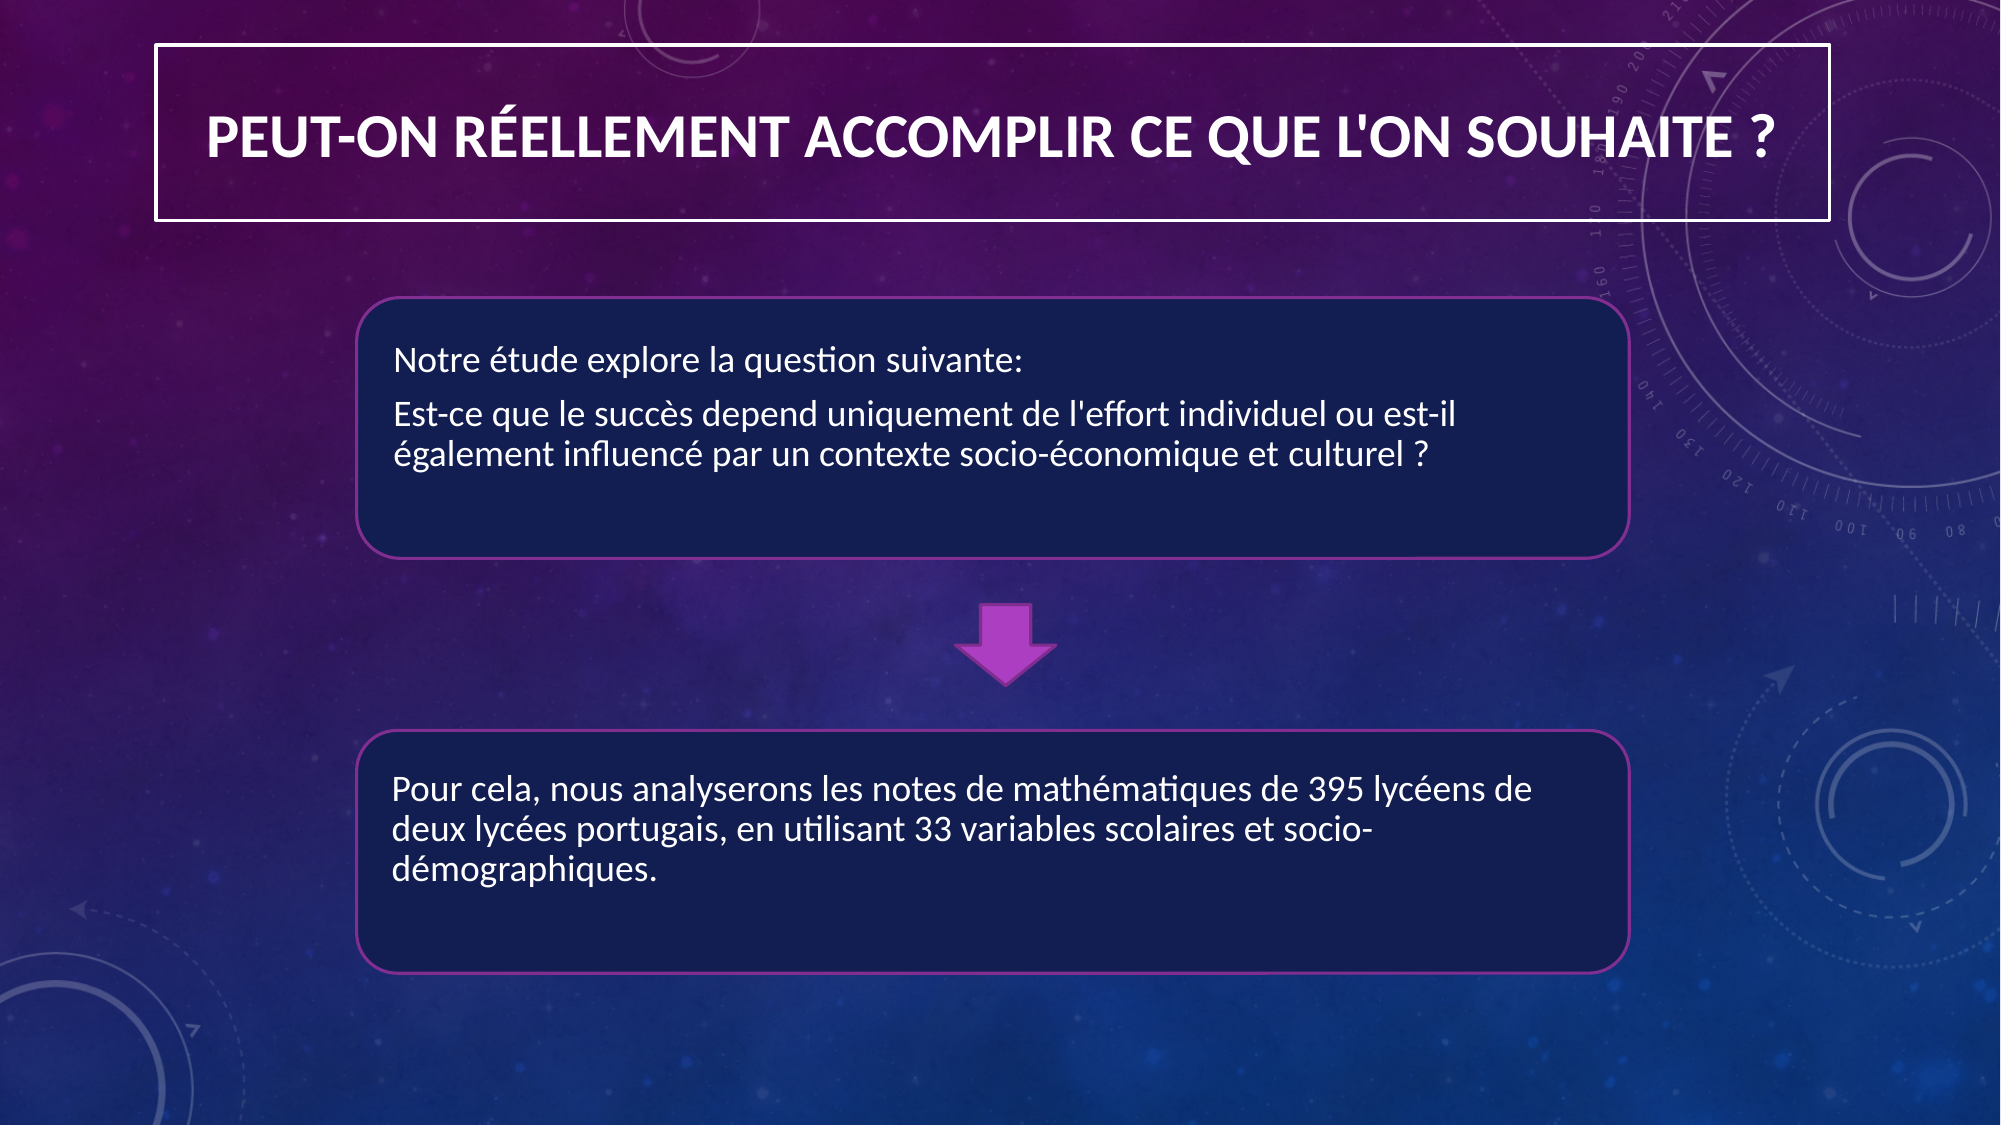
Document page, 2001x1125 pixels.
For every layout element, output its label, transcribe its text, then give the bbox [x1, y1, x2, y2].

text_box [953, 603, 1058, 687]
picture [0, 0, 2001, 1125]
text_box Peut-on réellement accomplir ce que l'on souhaite ? [155, 45, 1830, 221]
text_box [310, 297, 1676, 559]
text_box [310, 726, 1676, 988]
